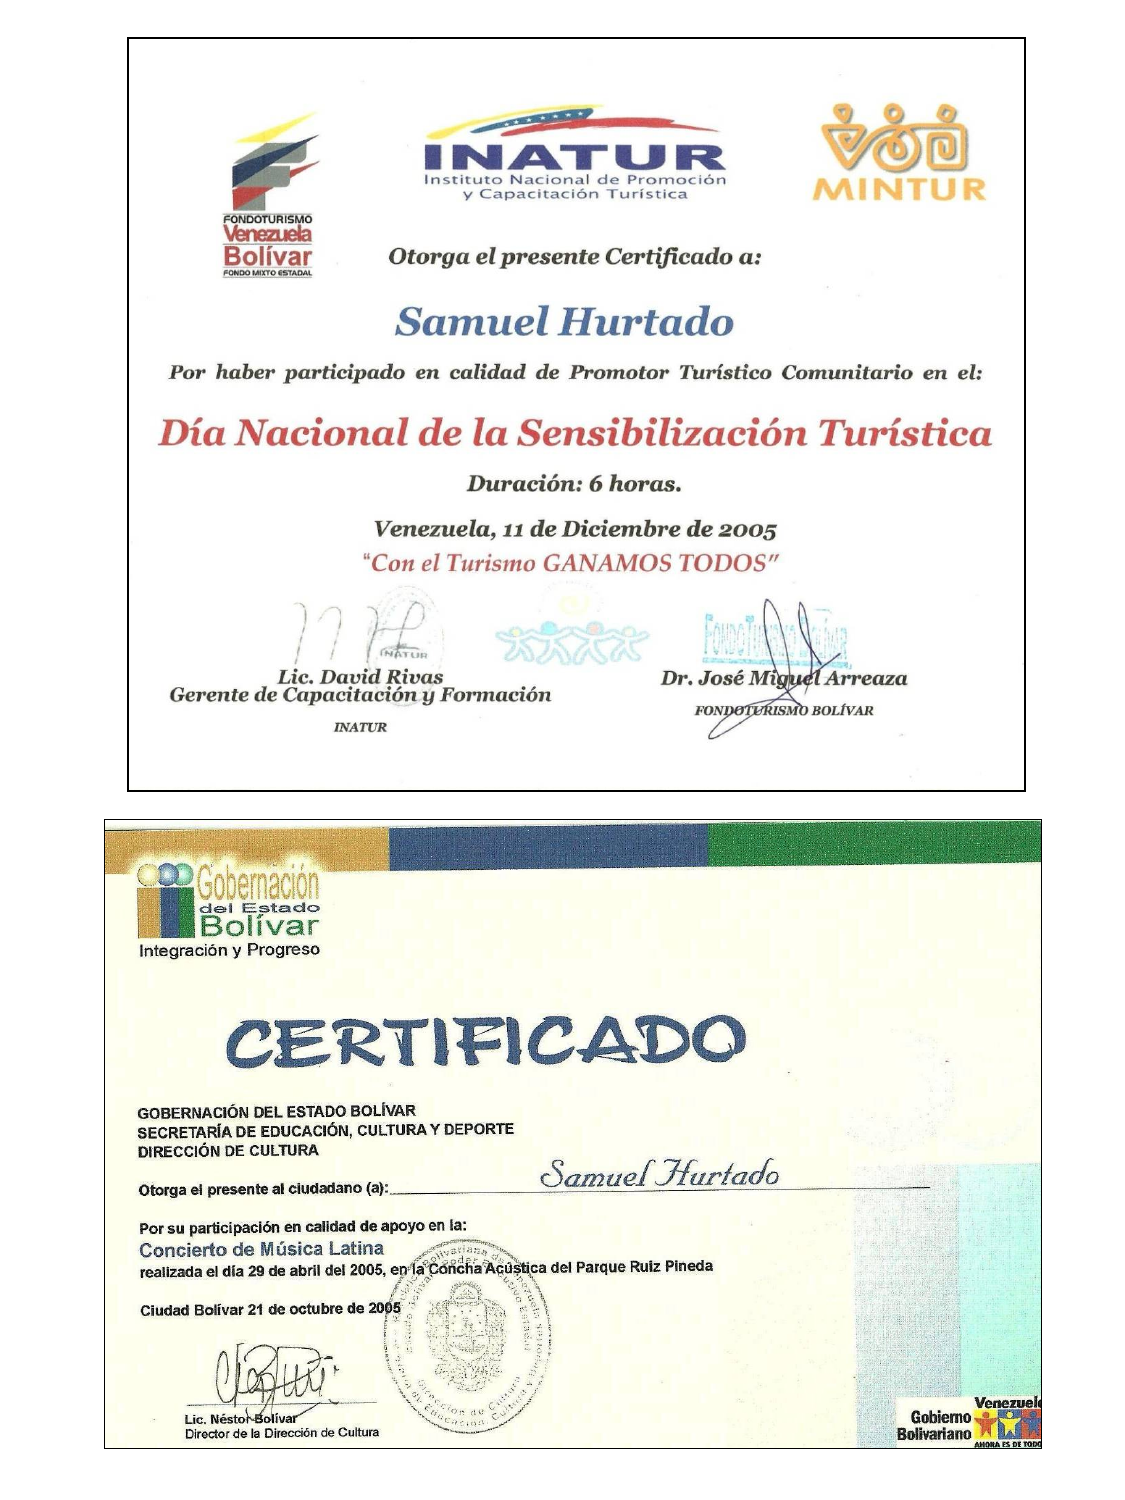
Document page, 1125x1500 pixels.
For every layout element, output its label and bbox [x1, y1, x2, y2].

picture [105, 820, 1042, 1449]
picture [128, 38, 1025, 791]
